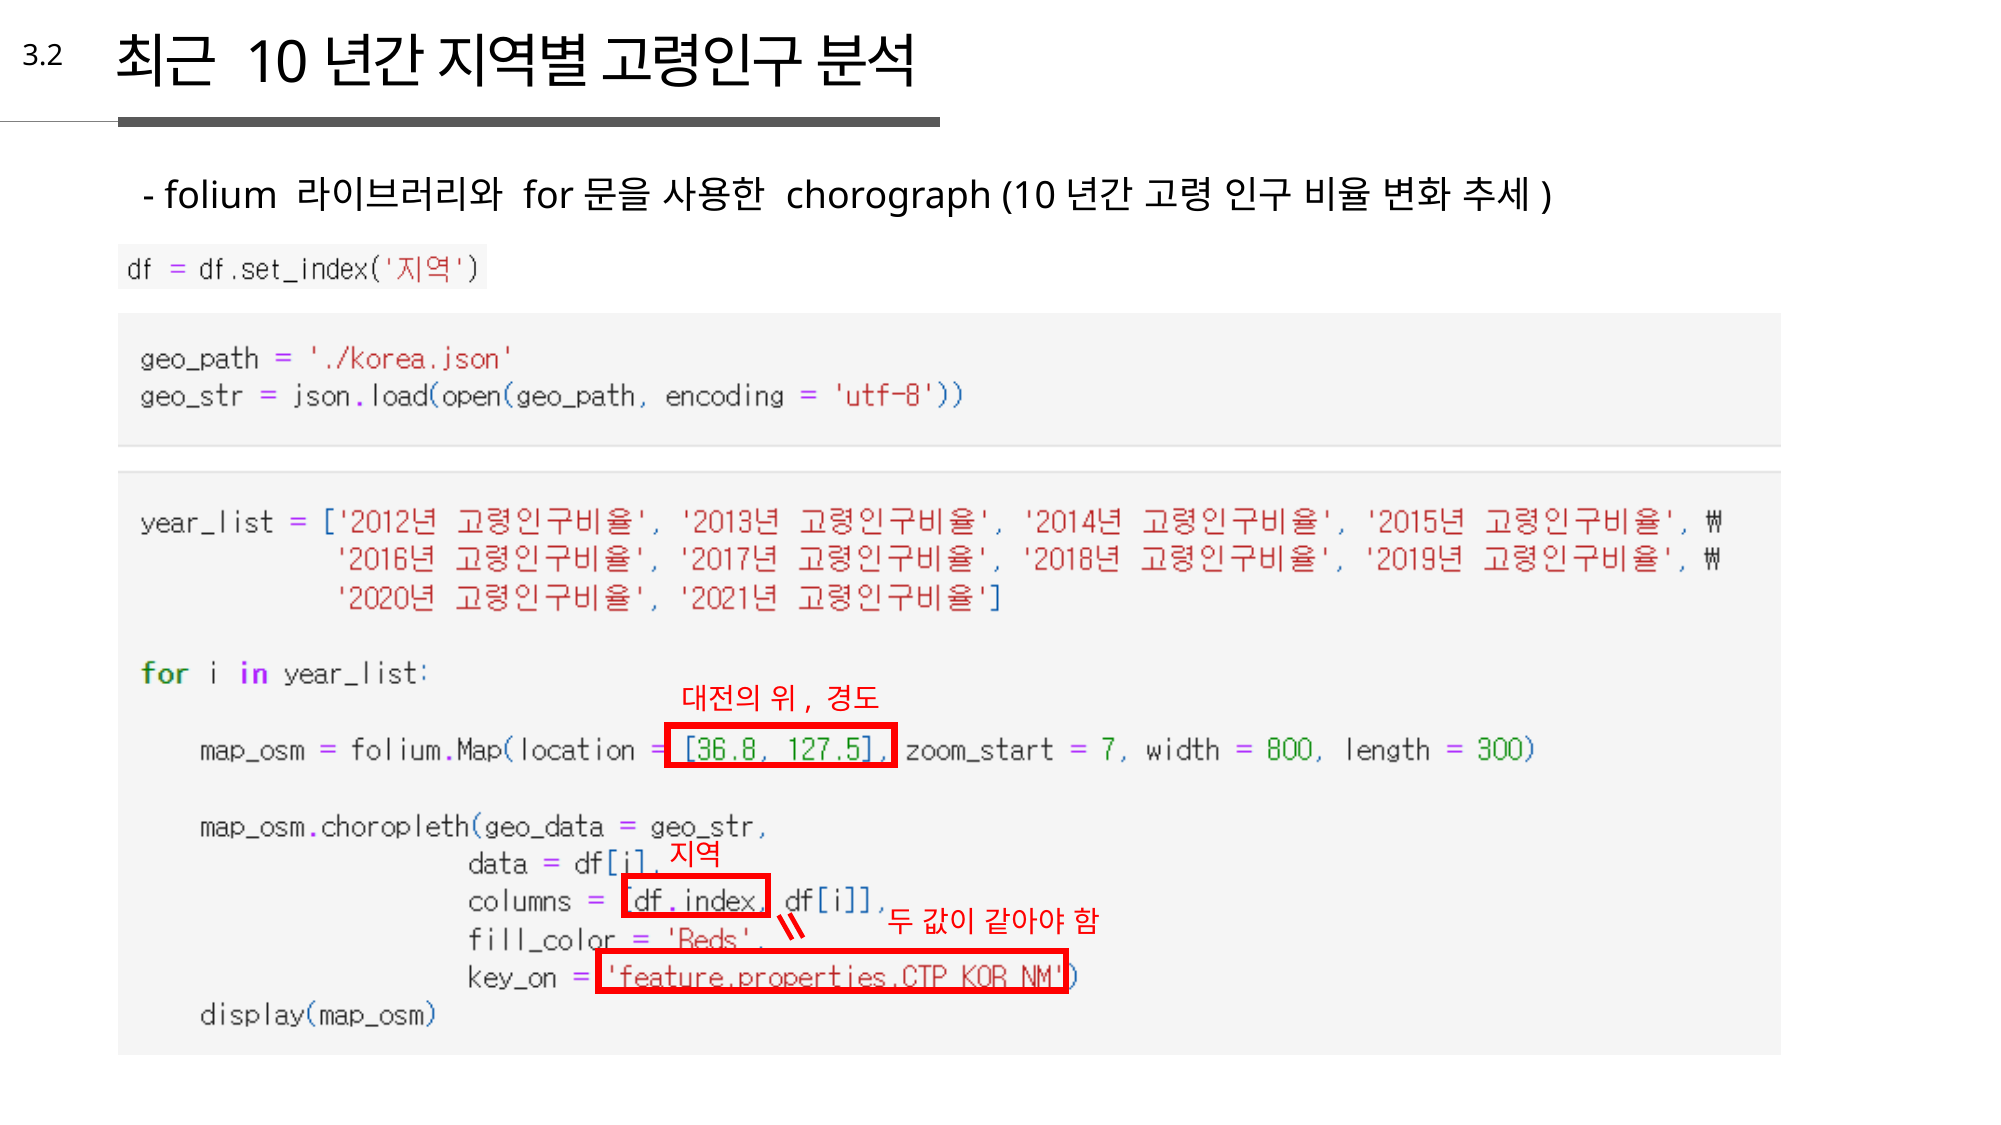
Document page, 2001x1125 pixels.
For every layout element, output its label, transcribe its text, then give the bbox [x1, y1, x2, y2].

text_box 최근 10년간 지역별 고령인구 분석 [99, 16, 934, 102]
text_box - folium 라이브러리와 for문을 사용한 chorograph (10년간 고령 인구 비율 변화 추세) [118, 163, 1601, 224]
picture [118, 244, 487, 289]
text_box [778, 915, 793, 940]
picture [118, 313, 1781, 1055]
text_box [789, 913, 804, 938]
text_box 3.2 [7, 28, 79, 79]
